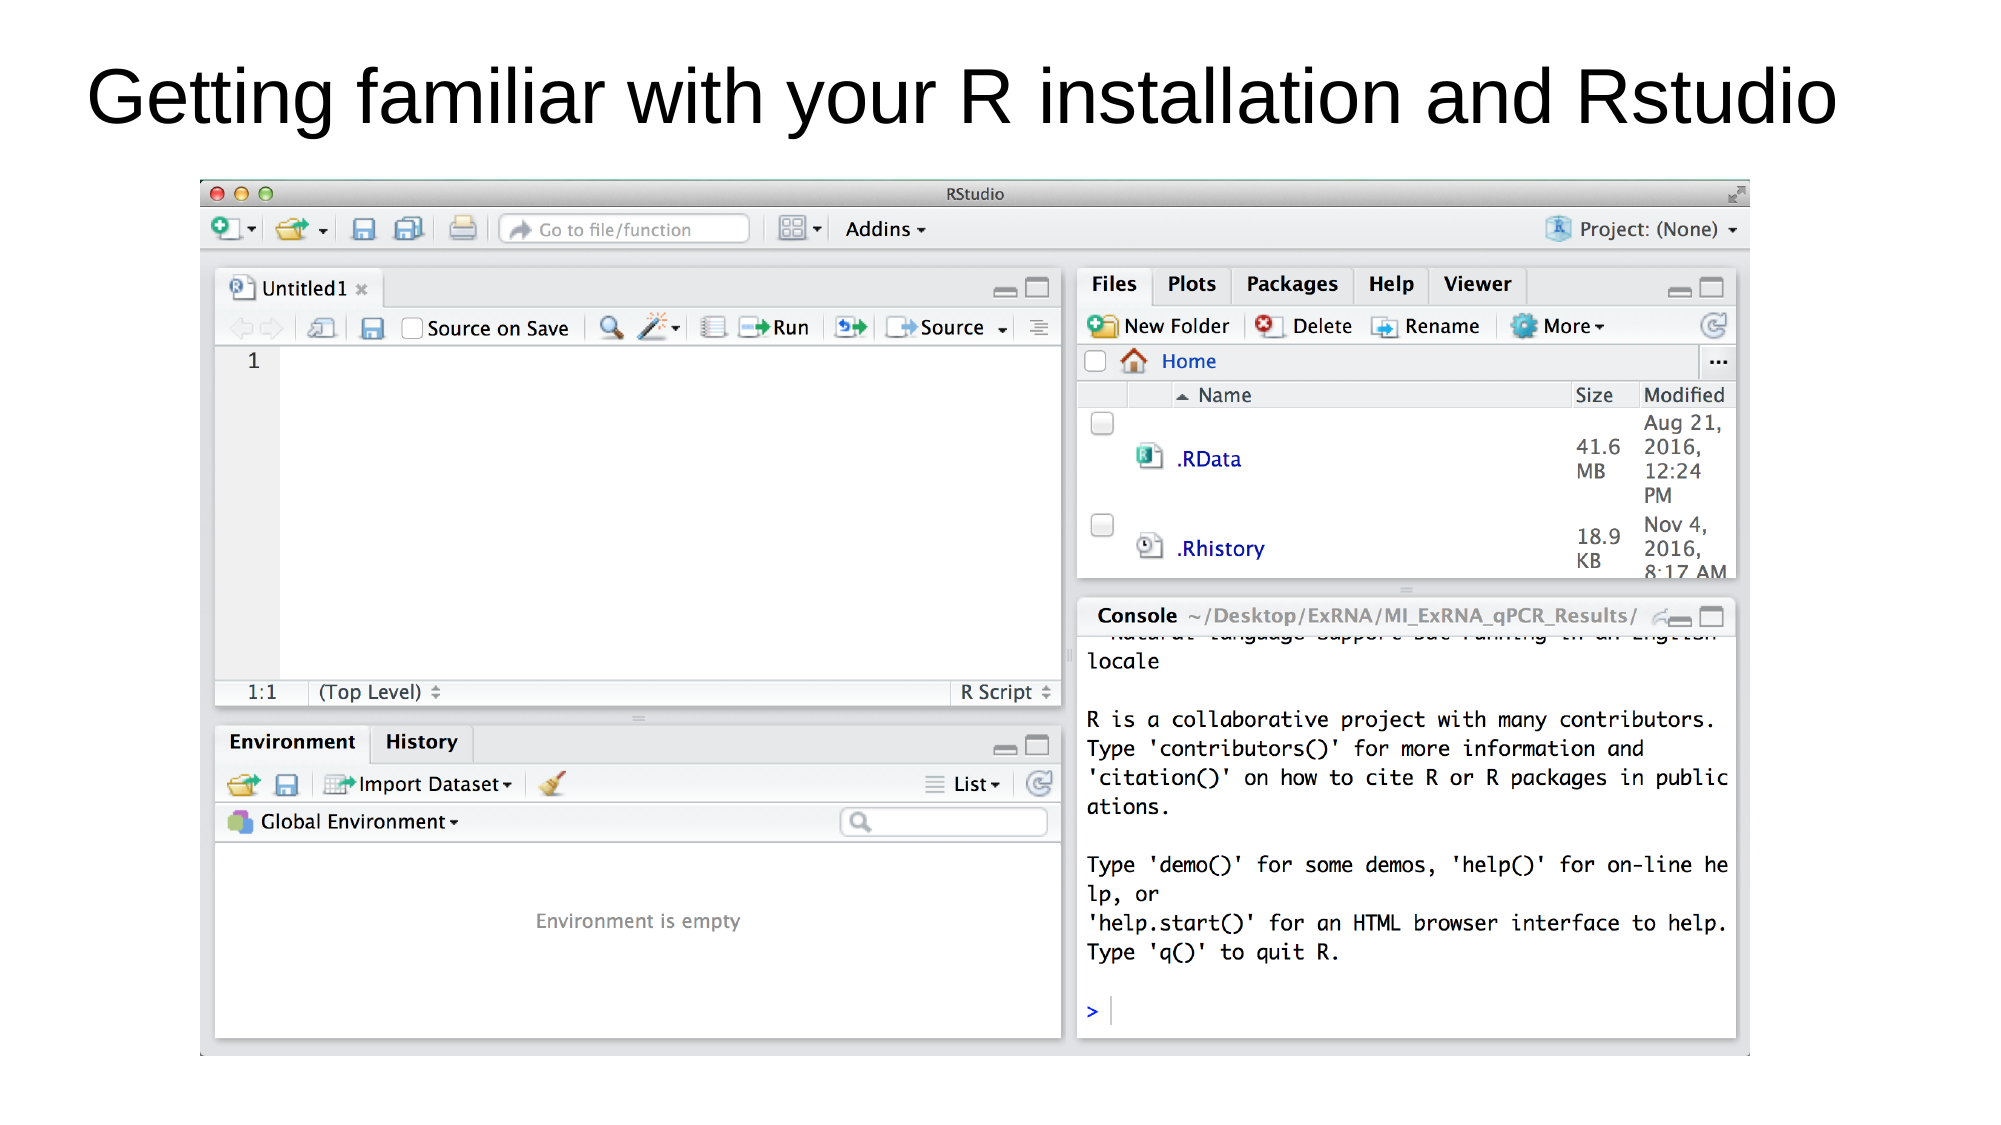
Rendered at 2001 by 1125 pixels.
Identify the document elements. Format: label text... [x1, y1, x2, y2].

picture [199, 179, 1751, 1056]
text_box Getting familiar with your R installation and Rstudio [83, 45, 1866, 140]
